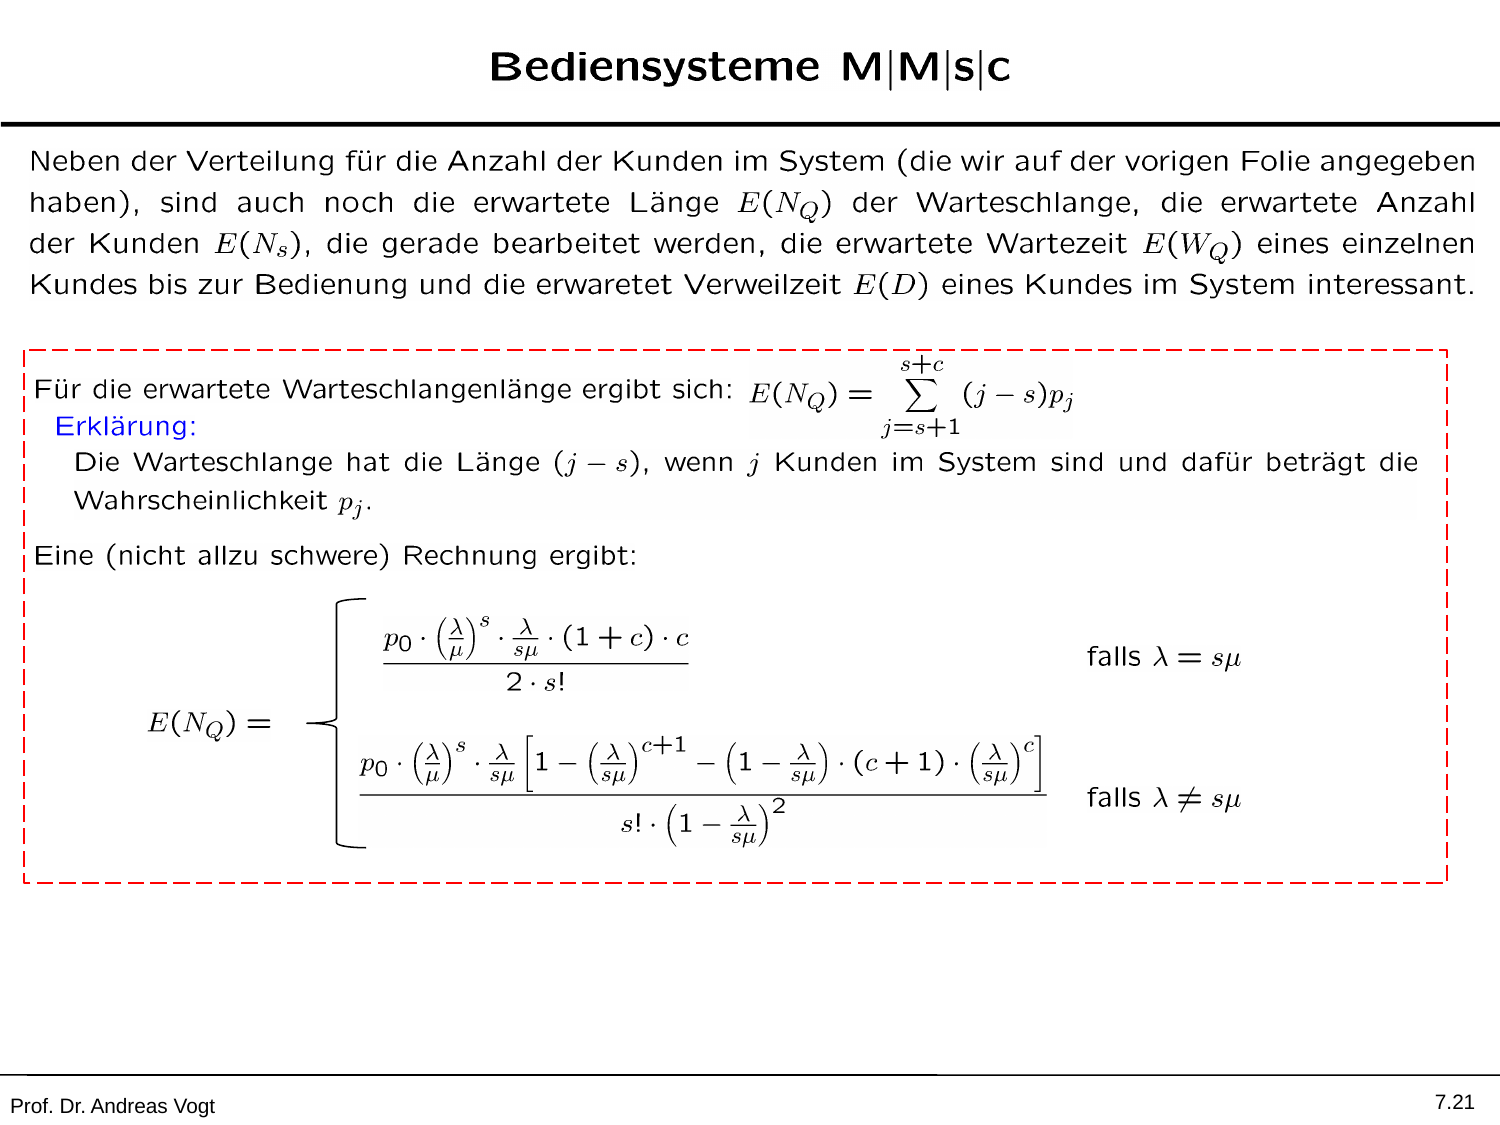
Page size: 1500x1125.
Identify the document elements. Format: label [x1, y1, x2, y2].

text_box [306, 598, 367, 848]
text_box [23, 349, 1447, 884]
picture [147, 708, 272, 742]
picture [35, 543, 635, 571]
picture [1086, 786, 1241, 813]
picture [29, 148, 1475, 301]
picture [73, 449, 1417, 521]
picture [383, 616, 690, 692]
picture [490, 48, 1010, 91]
picture [749, 354, 1073, 439]
picture [1086, 645, 1241, 672]
picture [357, 735, 1047, 849]
picture [35, 378, 731, 404]
picture [56, 415, 196, 441]
